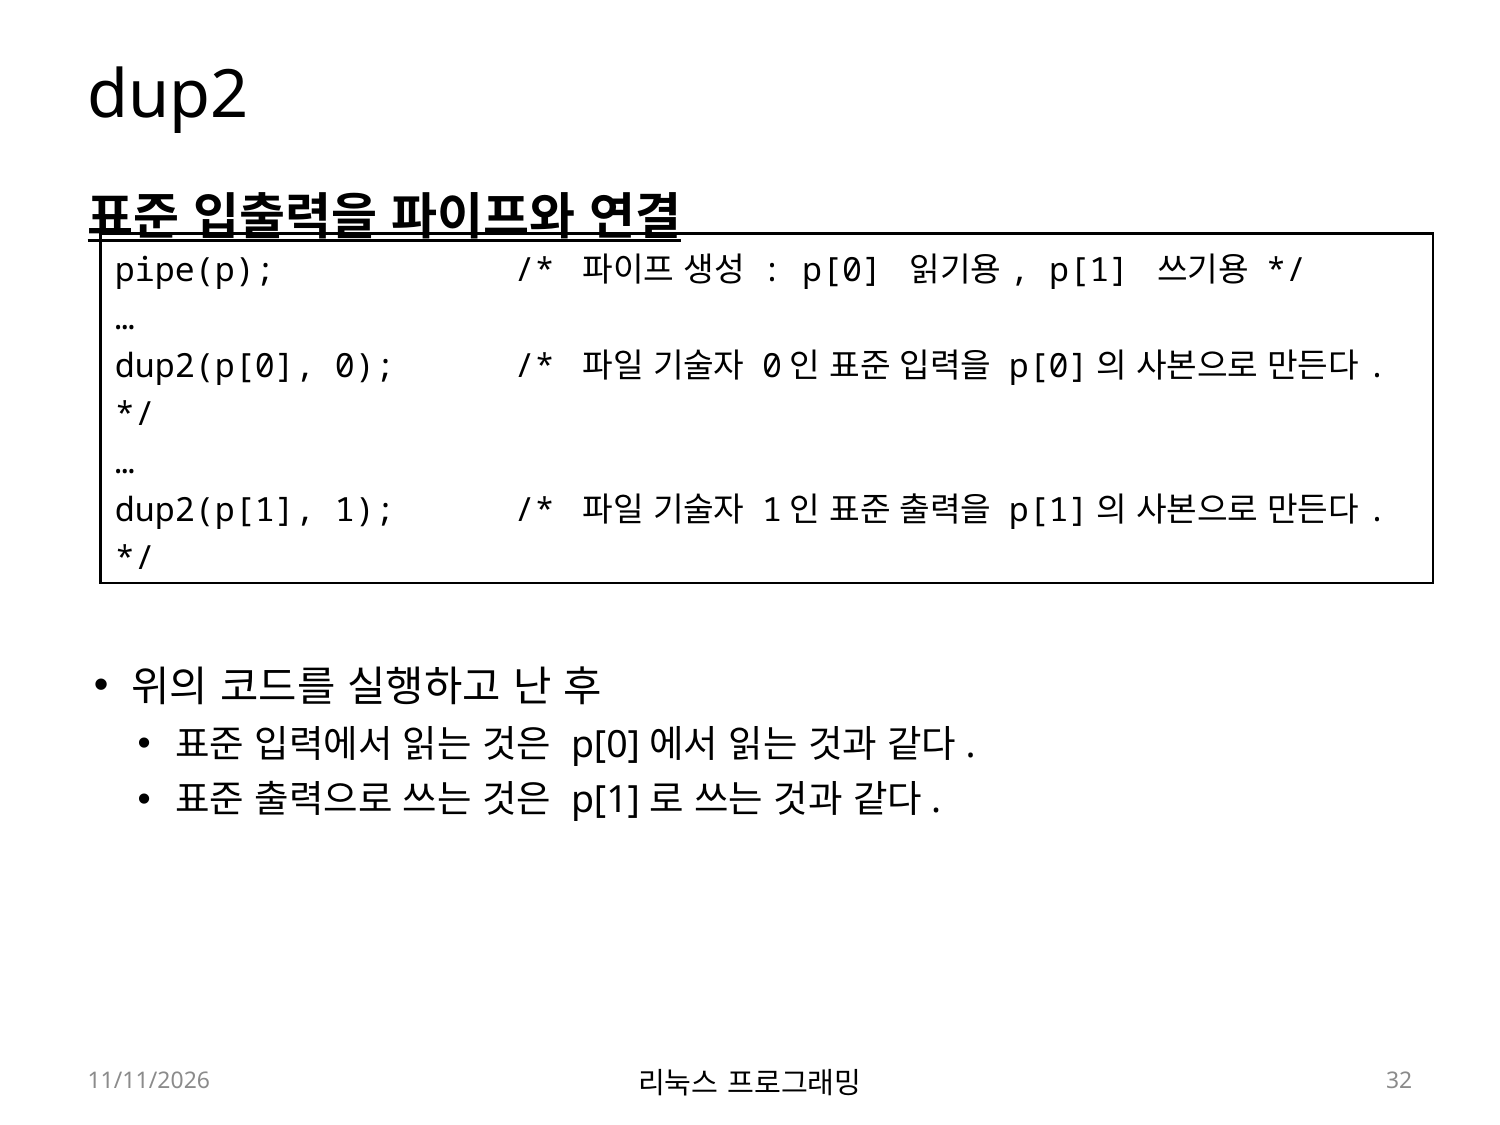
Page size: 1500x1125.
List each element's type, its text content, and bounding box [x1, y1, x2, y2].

list 표준 입출력을 파이프와 연결 위의 코드를 실행하고 난 후 표준 입력에서 읽는 것은 p[0]에서 읽는 것과 같다. 표준 출력으로 쓰는 것은 p[1]로 쓰는 것과 같다. [72, 177, 1431, 1042]
text_box pipe(p); /* 파이프 생성 : p[0] 읽기용, p[1] 쓰기용 */ … dup2(p[0], 0); /* 파일 기술자 0인 표준 입력을 p[0]의 사본으로 만든다. */ … dup2(p[1], 1); /* 파일 기술자 1인 표준 출력을 p[1]의 사본으로 만든다. */ [100, 233, 1434, 584]
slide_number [72, 1060, 410, 1103]
footer 리눅스 프로그래밍 [496, 1060, 1004, 1103]
slide_number 32 [1090, 1060, 1428, 1103]
title dup2 [72, 34, 1431, 159]
